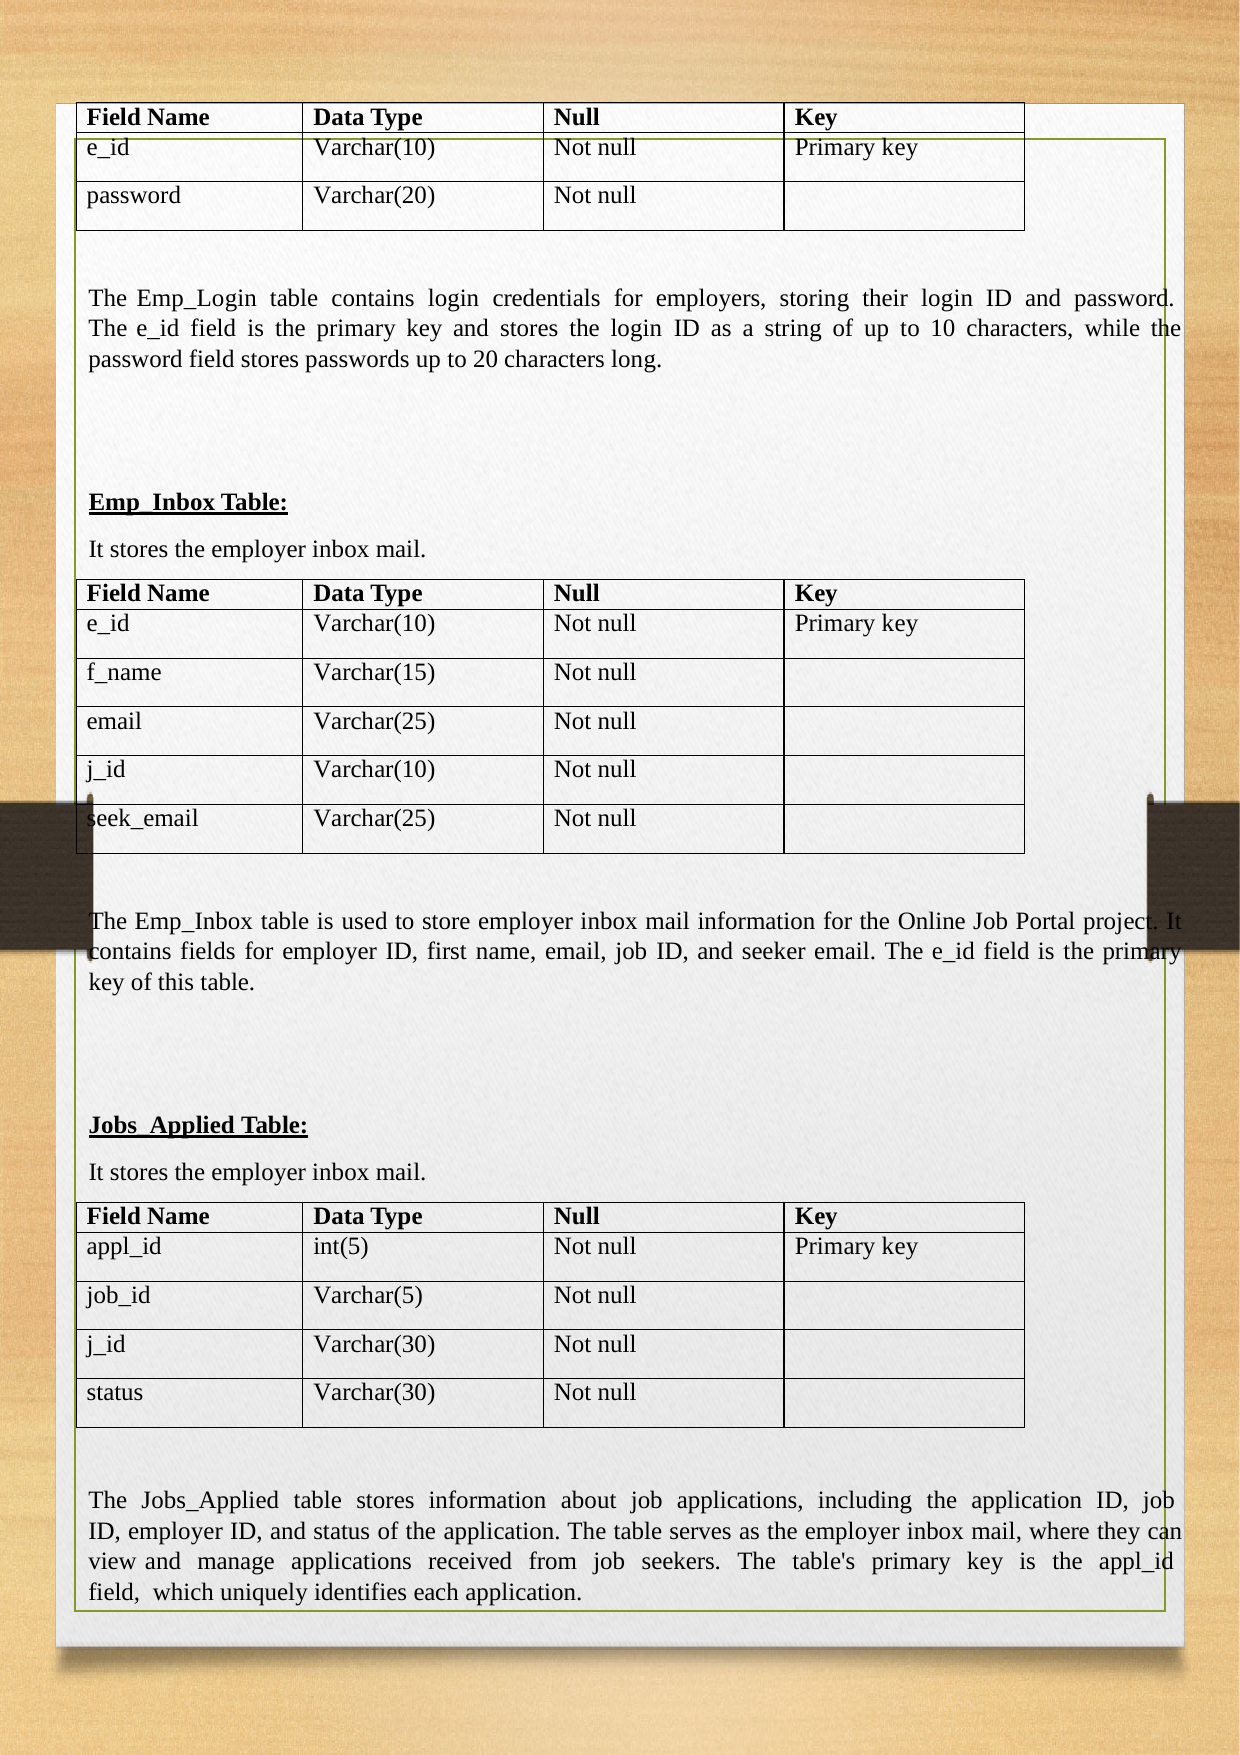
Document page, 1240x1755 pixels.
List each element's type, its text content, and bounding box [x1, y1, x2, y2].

table_cell Varchar(10) [303, 610, 543, 658]
text_box The Emp_Login table contains login credentials for employers, storing their login ID and password. The e_id field is the primary key and stores the login ID as a string of up to 10 characters, while the password field stores passwords up to 20 characters long. [86, 280, 1183, 373]
table_cell email [77, 707, 302, 755]
table_cell j_id [77, 1330, 302, 1378]
table_cell Varchar(30) [303, 1330, 543, 1378]
text_box Jobs_Applied Table: It stores the employer inbox mail. [86, 1108, 429, 1186]
table_header Key [785, 1203, 1024, 1232]
table_cell int(5) [303, 1233, 543, 1281]
table_header Null [544, 580, 783, 609]
table_header Data Type [303, 103, 543, 132]
table_cell Primary key [785, 1233, 1024, 1281]
table_header Data Type [303, 580, 543, 609]
table_cell Varchar(25) [303, 707, 543, 755]
table_header Key [785, 103, 1024, 132]
table_cell f_name [77, 659, 302, 706]
table_cell Varchar(30) [303, 1379, 543, 1427]
table_cell status [77, 1379, 302, 1427]
table_cell Not null [544, 707, 783, 755]
text_box The Jobs_Applied table stores information about job applications, including the application ID, job ID, employer ID, and status of the application. The table serves as the employer inbox mail, where they can view and manage applications received from job seekers. The table's primary key is the appl_id field, which uniquely identifies each application. [86, 1482, 1183, 1606]
table_cell Varchar(5) [303, 1282, 543, 1329]
table_header Null [544, 103, 783, 132]
table_cell [785, 182, 1024, 230]
table_header Field Name [77, 580, 302, 609]
table_cell [785, 756, 1024, 804]
table_cell Varchar(25) [303, 805, 543, 853]
text_box The Emp_Inbox table is used to store employer inbox mail information for the Online Job Portal project. It contains fields for employer ID, first name, email, job ID, and seeker email. The e_id field is the primary key of this table. [86, 903, 1183, 996]
table_header Field Name [77, 103, 302, 132]
table_cell appl_id [77, 1233, 302, 1281]
table_cell Not null [544, 133, 783, 181]
table_header Data Type [303, 1203, 543, 1232]
table_cell Not null [544, 1379, 783, 1427]
table_header Key [785, 580, 1024, 609]
table_header Null [544, 1203, 783, 1232]
table_cell Not null [544, 610, 783, 658]
table_cell e_id [77, 133, 302, 181]
table_cell [785, 659, 1024, 706]
table_cell job_id [77, 1282, 302, 1329]
table_cell Not null [544, 1282, 783, 1329]
table_cell Varchar(15) [303, 659, 543, 706]
table_cell Varchar(20) [303, 182, 543, 230]
table_cell [785, 1282, 1024, 1329]
table_cell Varchar(10) [303, 756, 543, 804]
table_cell j_id [77, 756, 302, 804]
table_cell Not null [544, 1233, 783, 1281]
table_cell e_id [77, 610, 302, 658]
table_cell [785, 707, 1024, 755]
table_cell seek_email [77, 805, 302, 853]
table_cell [785, 1330, 1024, 1378]
table_header Field Name [77, 1203, 302, 1232]
table_cell Not null [544, 805, 783, 853]
text_box Emp_Inbox Table: It stores the employer inbox mail. [86, 485, 429, 563]
table_cell [785, 805, 1024, 853]
table_cell Not null [544, 1330, 783, 1378]
table_cell Not null [544, 182, 783, 230]
table_cell Primary key [785, 610, 1024, 658]
picture [0, 0, 1240, 1755]
table_cell Not null [544, 659, 783, 706]
table_cell [785, 1379, 1024, 1427]
table_cell Varchar(10) [303, 133, 543, 181]
table_cell password [77, 182, 302, 230]
table_cell Primary key [785, 133, 1024, 181]
table_cell Not null [544, 756, 783, 804]
